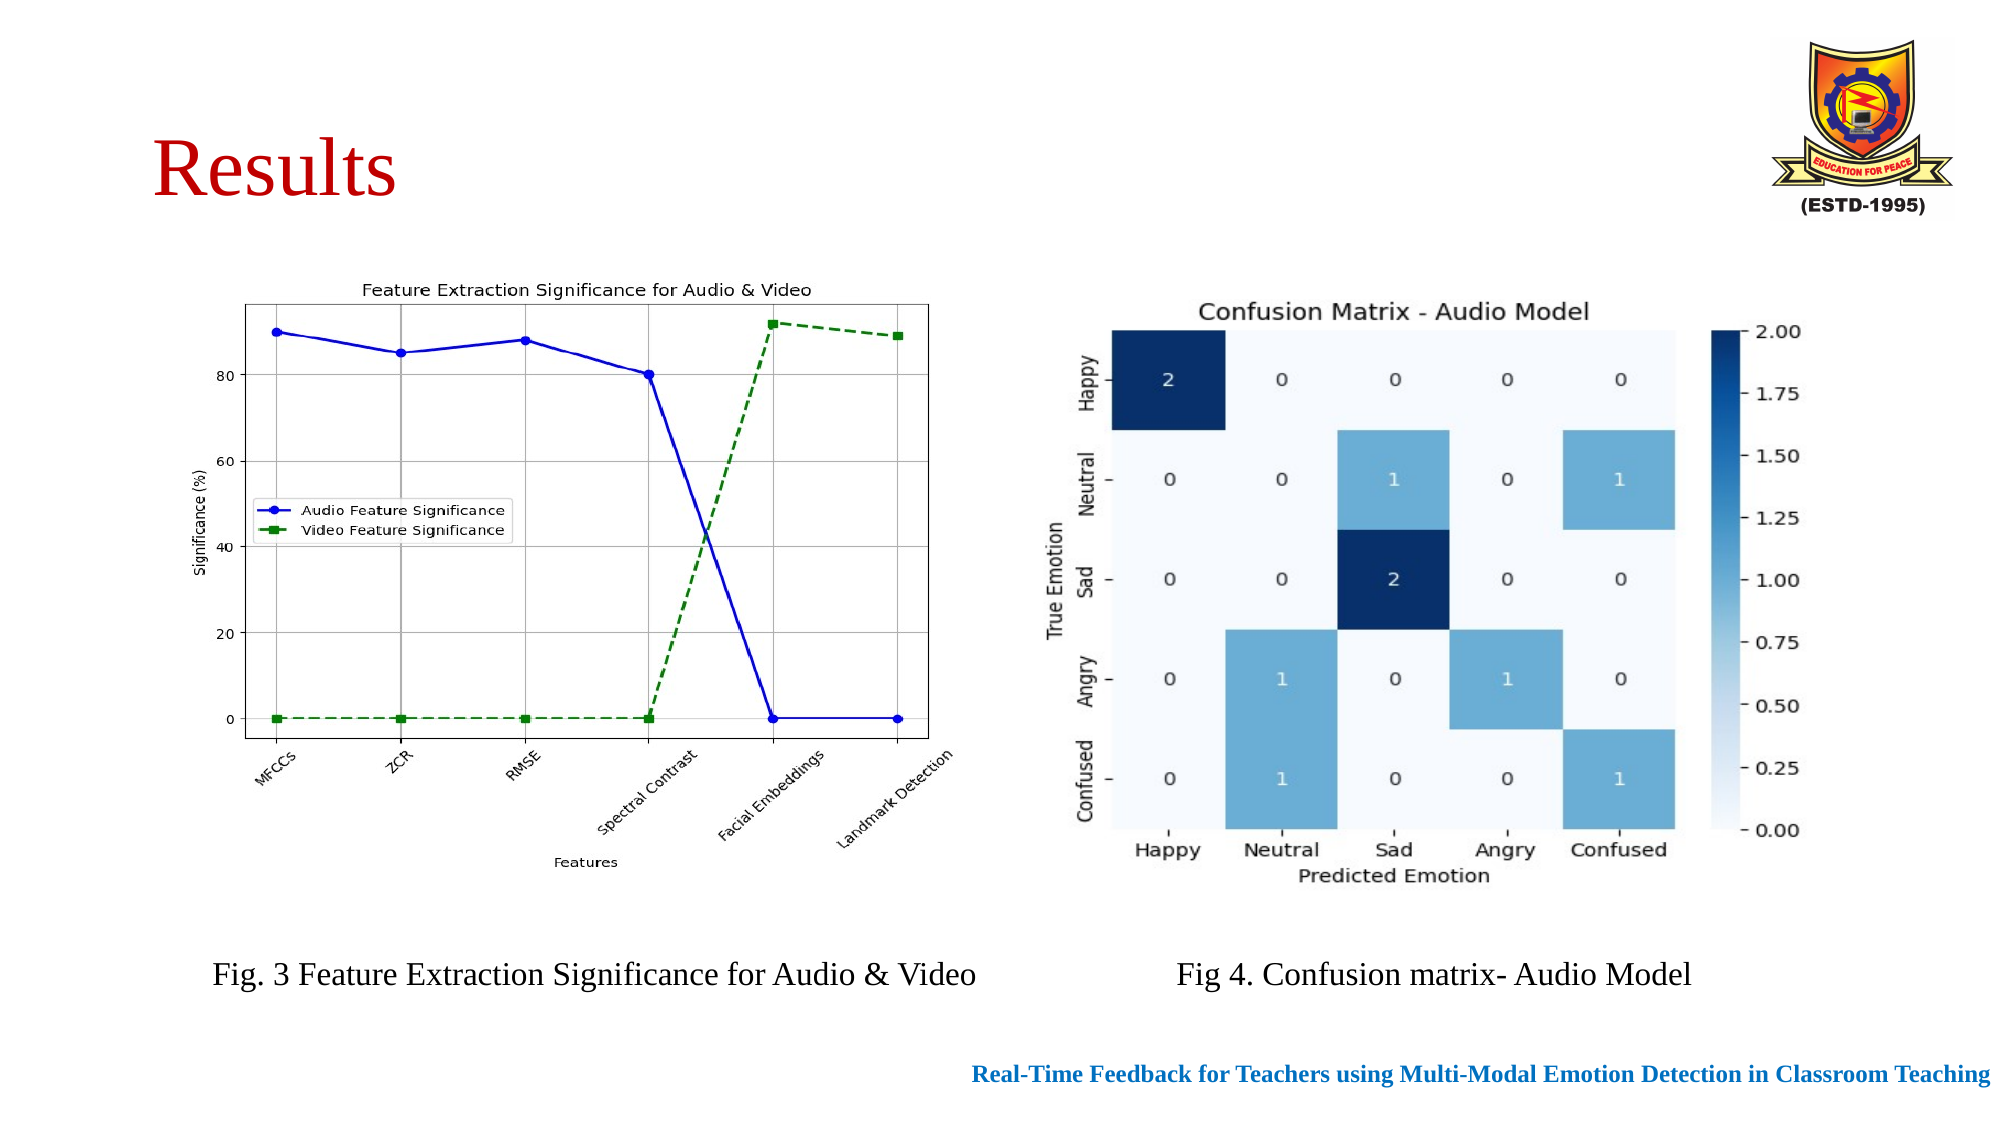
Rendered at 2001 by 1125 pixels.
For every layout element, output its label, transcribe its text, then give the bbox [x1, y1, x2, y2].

text_box Fig. 3 Feature Extraction Significance for Audio & Video [197, 944, 1047, 1040]
footer Real-Time Feedback for Teachers using Multi-Modal Emotion Detection in Classroom Teaching [888, 1042, 2000, 1103]
title Results [137, 59, 1863, 278]
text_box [183, 272, 1816, 898]
text_box Fig 4. Confusion matrix- Audio Model [1161, 944, 1803, 1000]
picture [1770, 37, 1955, 221]
